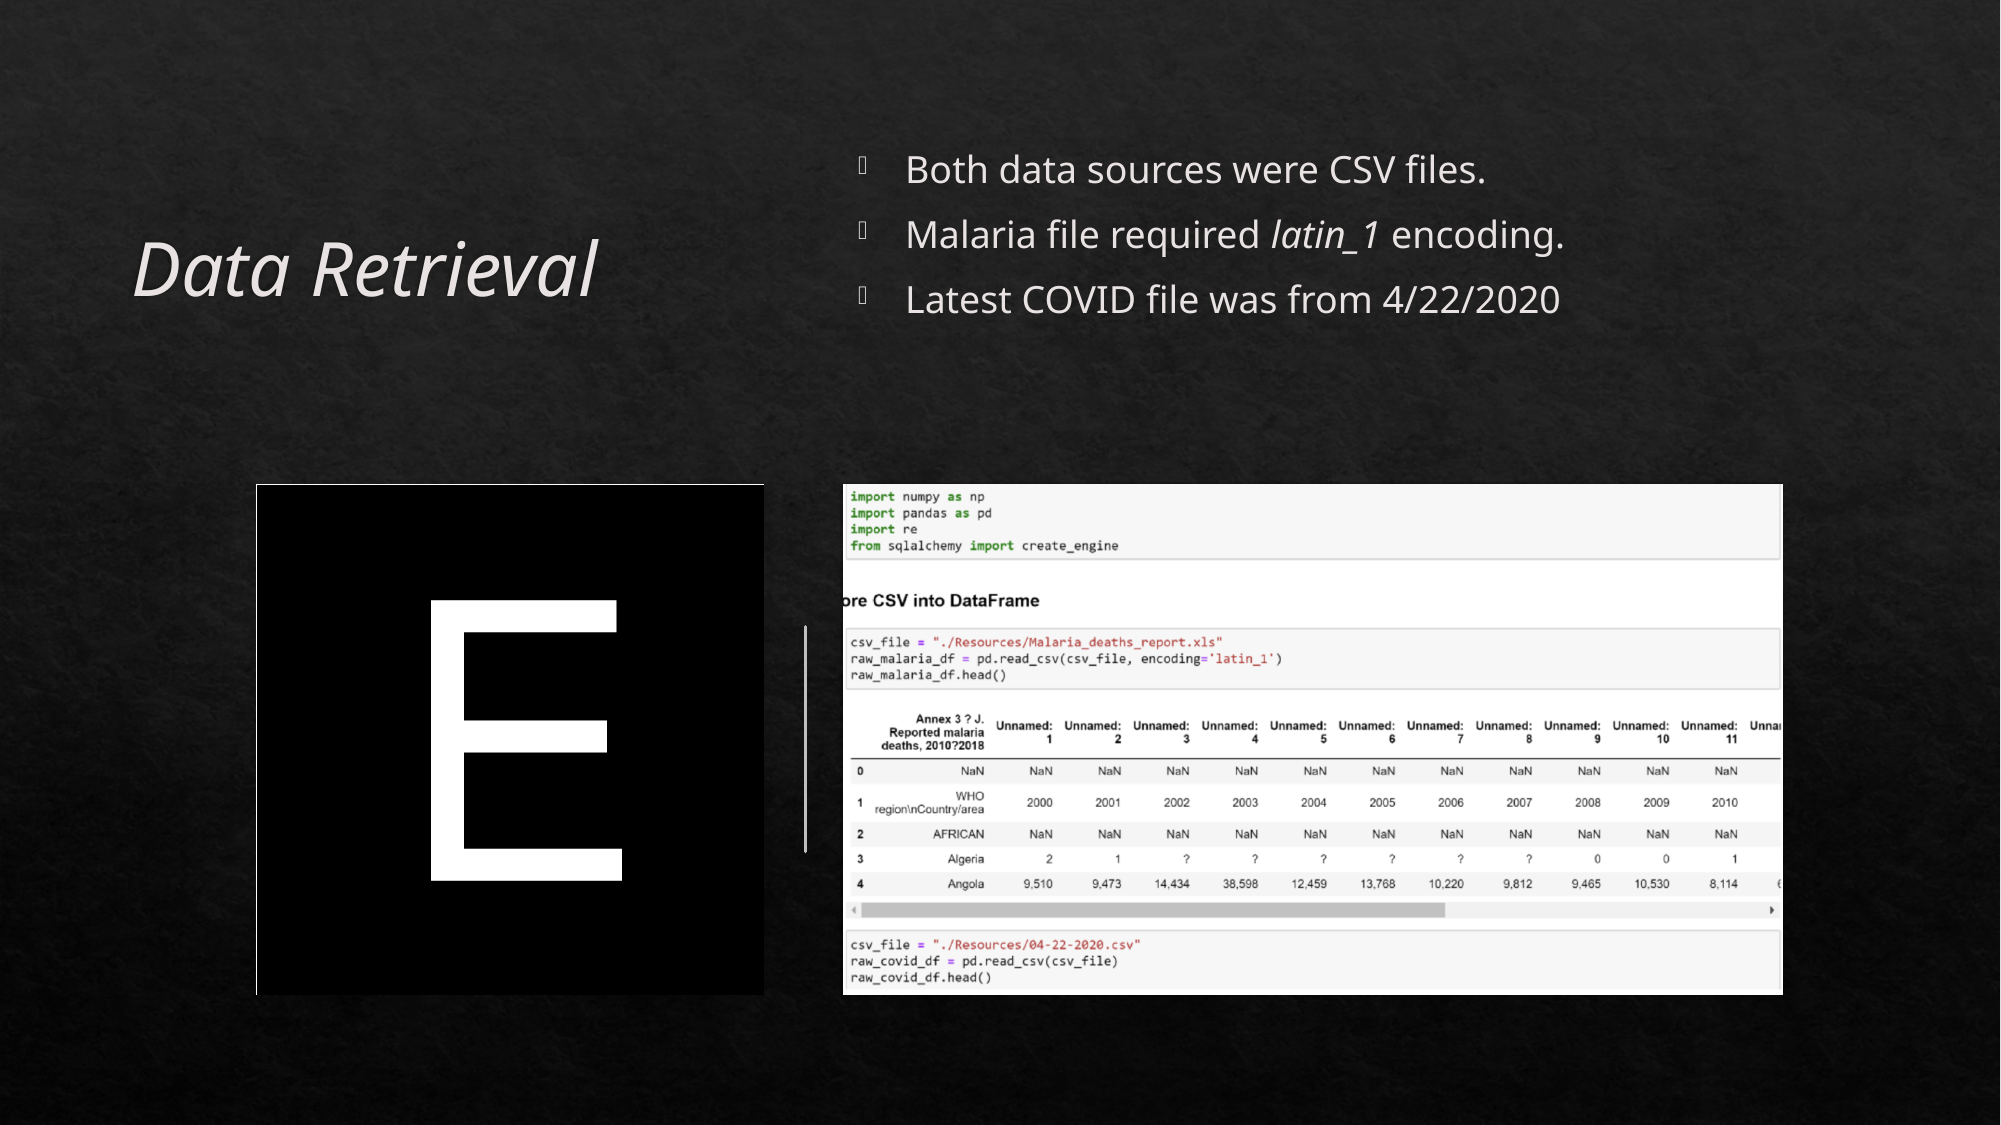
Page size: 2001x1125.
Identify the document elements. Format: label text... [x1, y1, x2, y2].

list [842, 484, 1784, 995]
text_box [0, 0, 2000, 1125]
title Data Retrieval [116, 105, 764, 427]
text_box Both data sources were CSV files. Malaria file required latin_1 encoding. Latest COVID file was from 4/22/2020 [843, 105, 1898, 427]
picture [255, 484, 764, 995]
